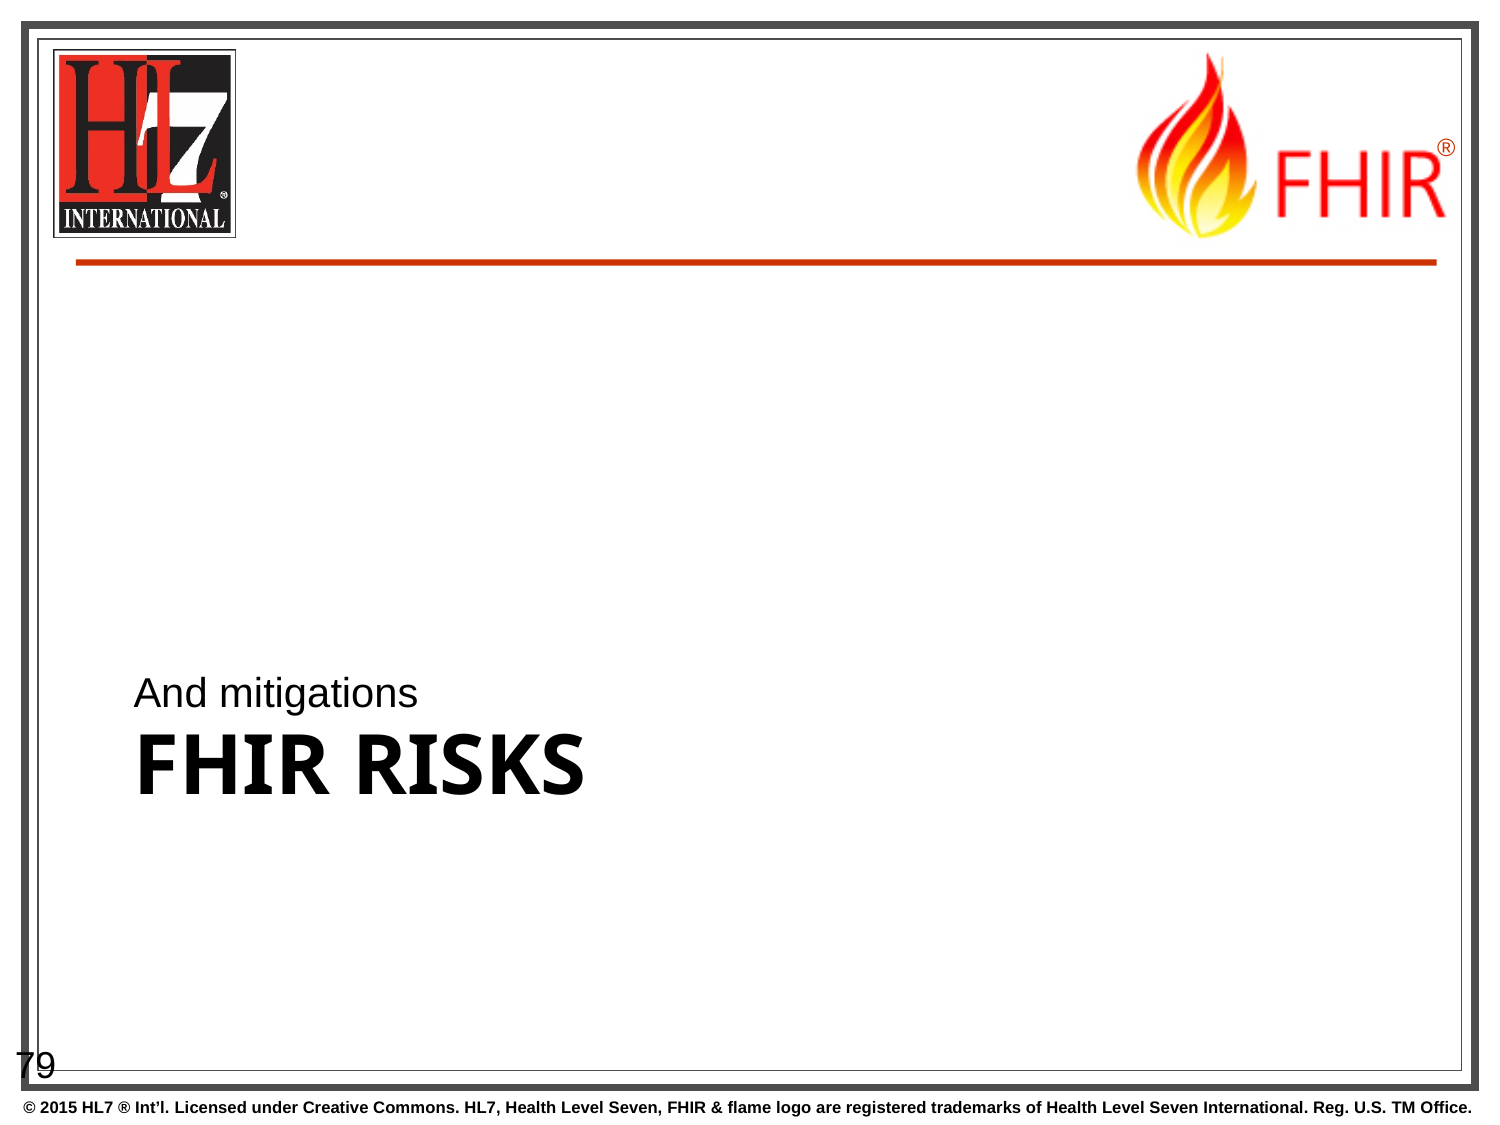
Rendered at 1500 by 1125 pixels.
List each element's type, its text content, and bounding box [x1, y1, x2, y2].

list And mitigations [118, 476, 1394, 723]
picture [53, 49, 236, 238]
slide_number 79 [0, 1034, 119, 1071]
picture [1124, 42, 1458, 249]
title FHIR Risks [118, 723, 1394, 947]
